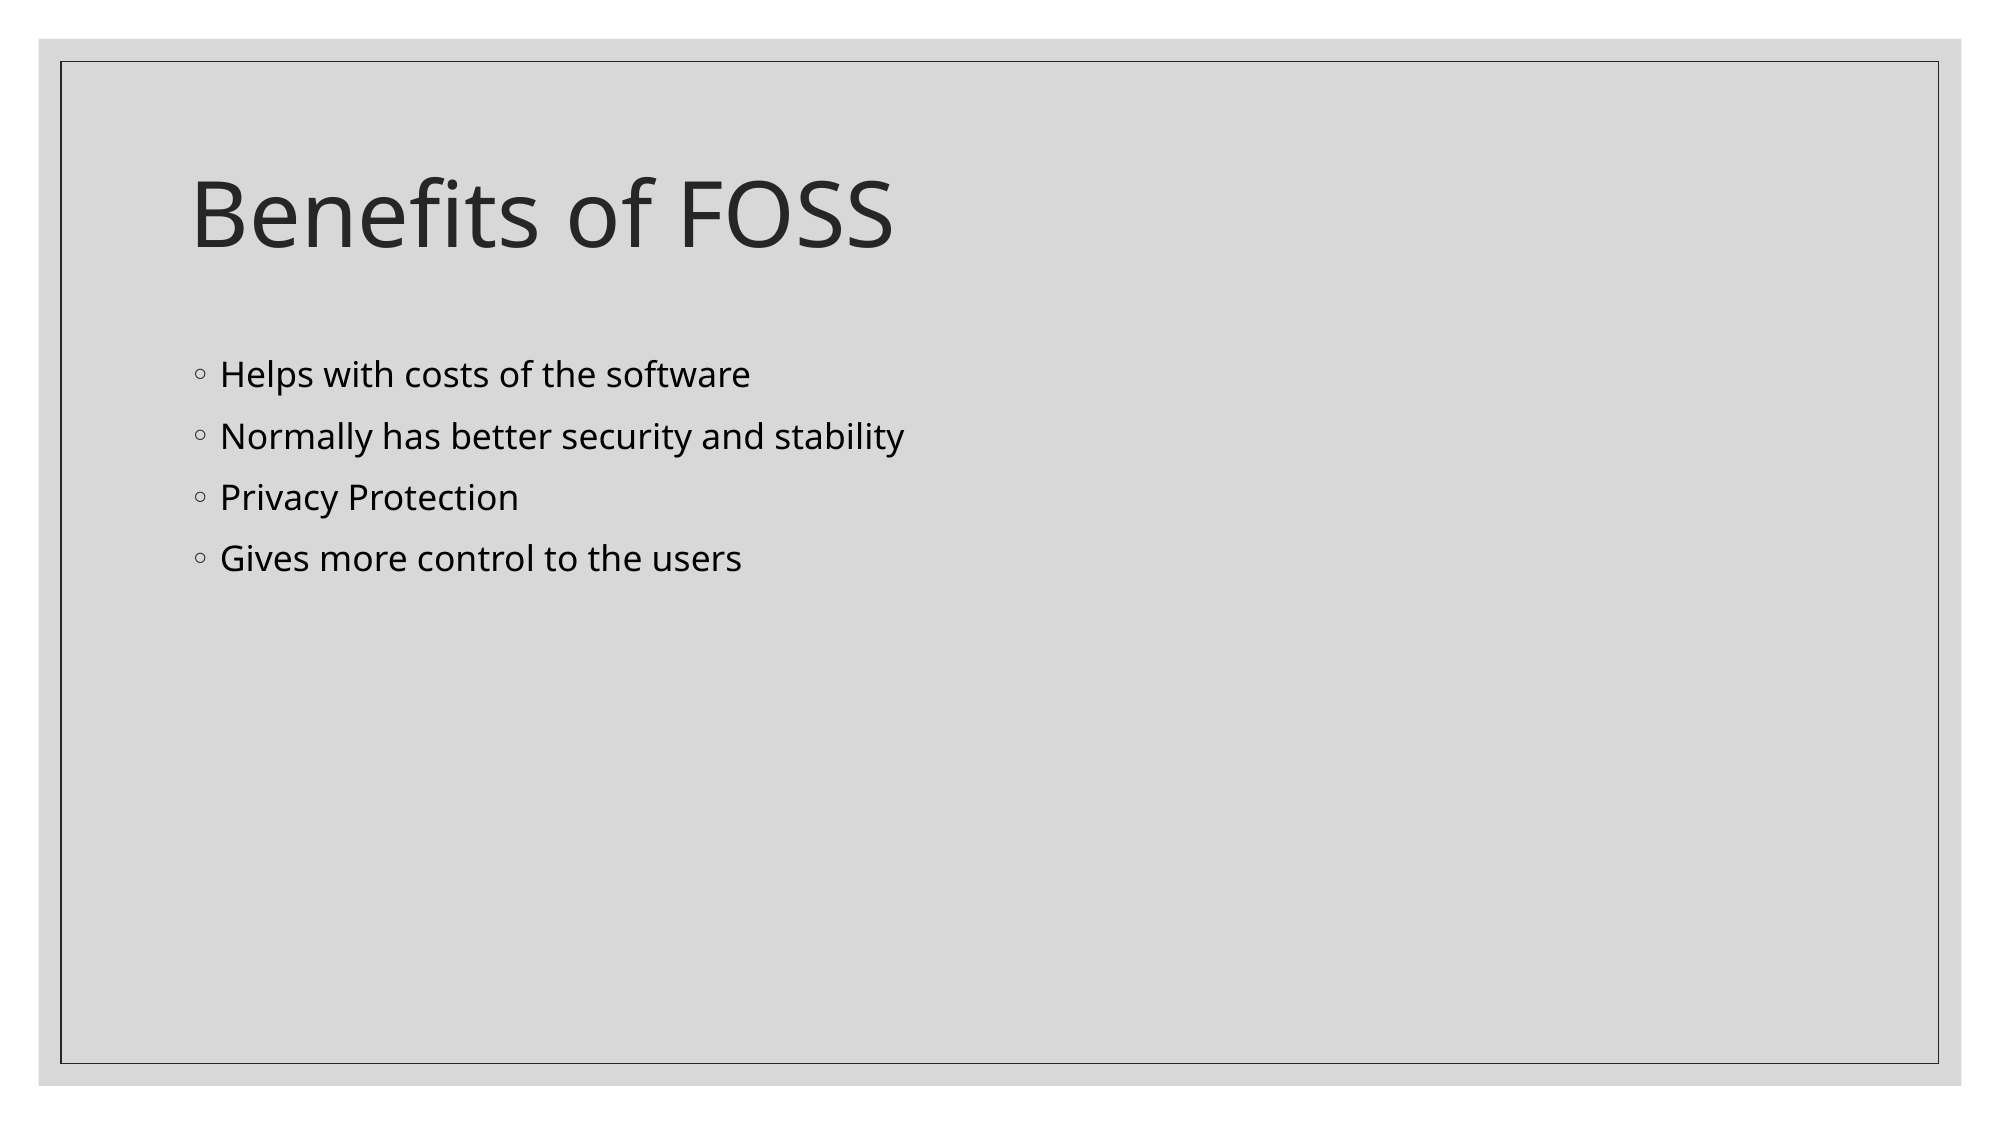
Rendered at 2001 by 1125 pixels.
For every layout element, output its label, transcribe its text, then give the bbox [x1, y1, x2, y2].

title Benefits of FOSS [174, 105, 1825, 331]
list Helps with costs of the software Normally has better security and stability Privacy Protection Gives more control to the users [174, 345, 1825, 977]
